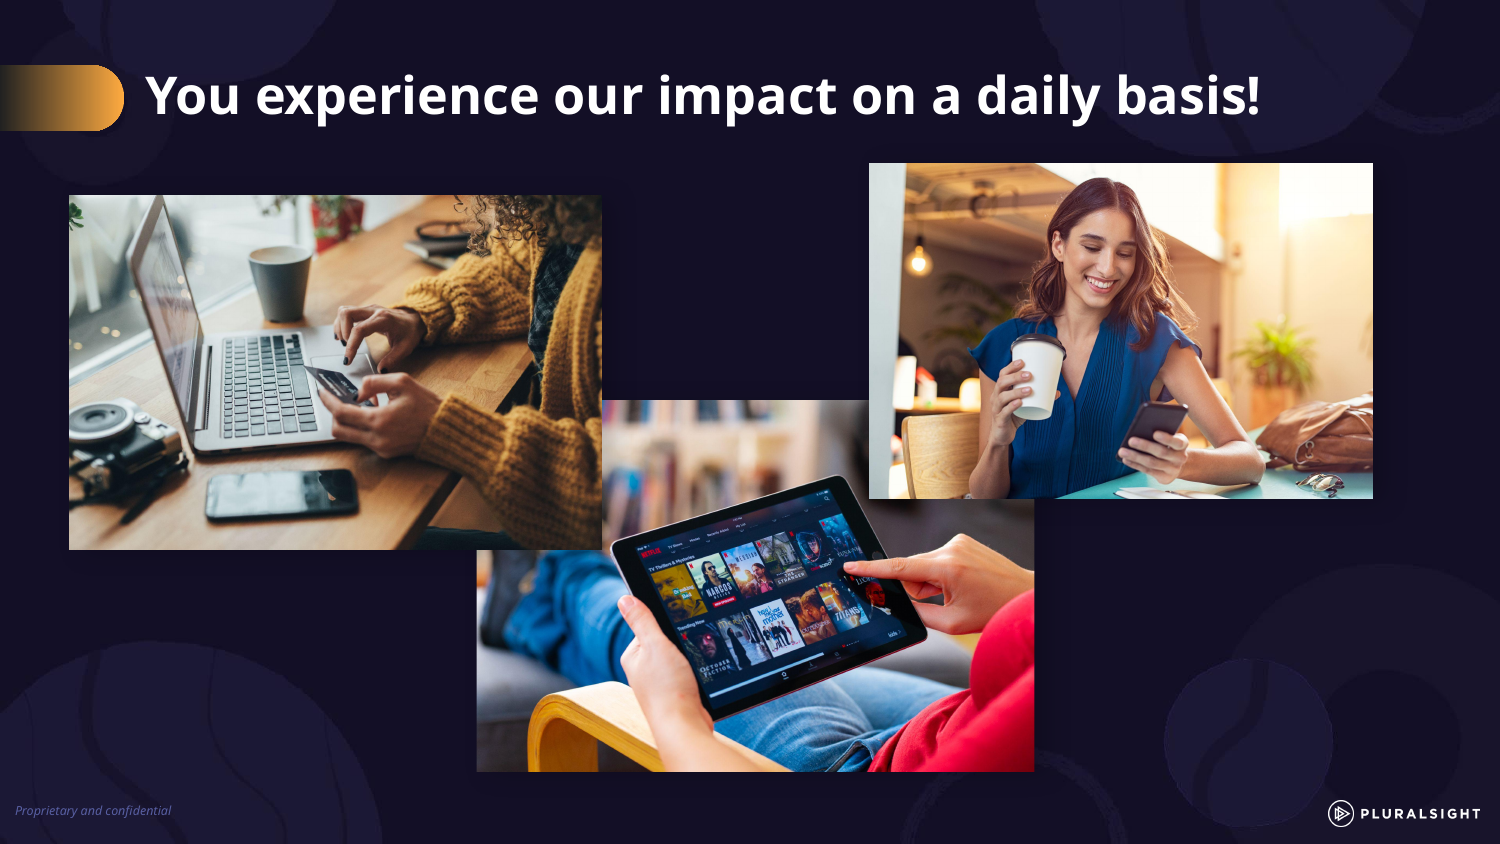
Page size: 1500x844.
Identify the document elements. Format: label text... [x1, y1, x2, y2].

picture [0, 0, 1500, 844]
title You experience our impact on a daily basis! [130, 55, 1425, 141]
